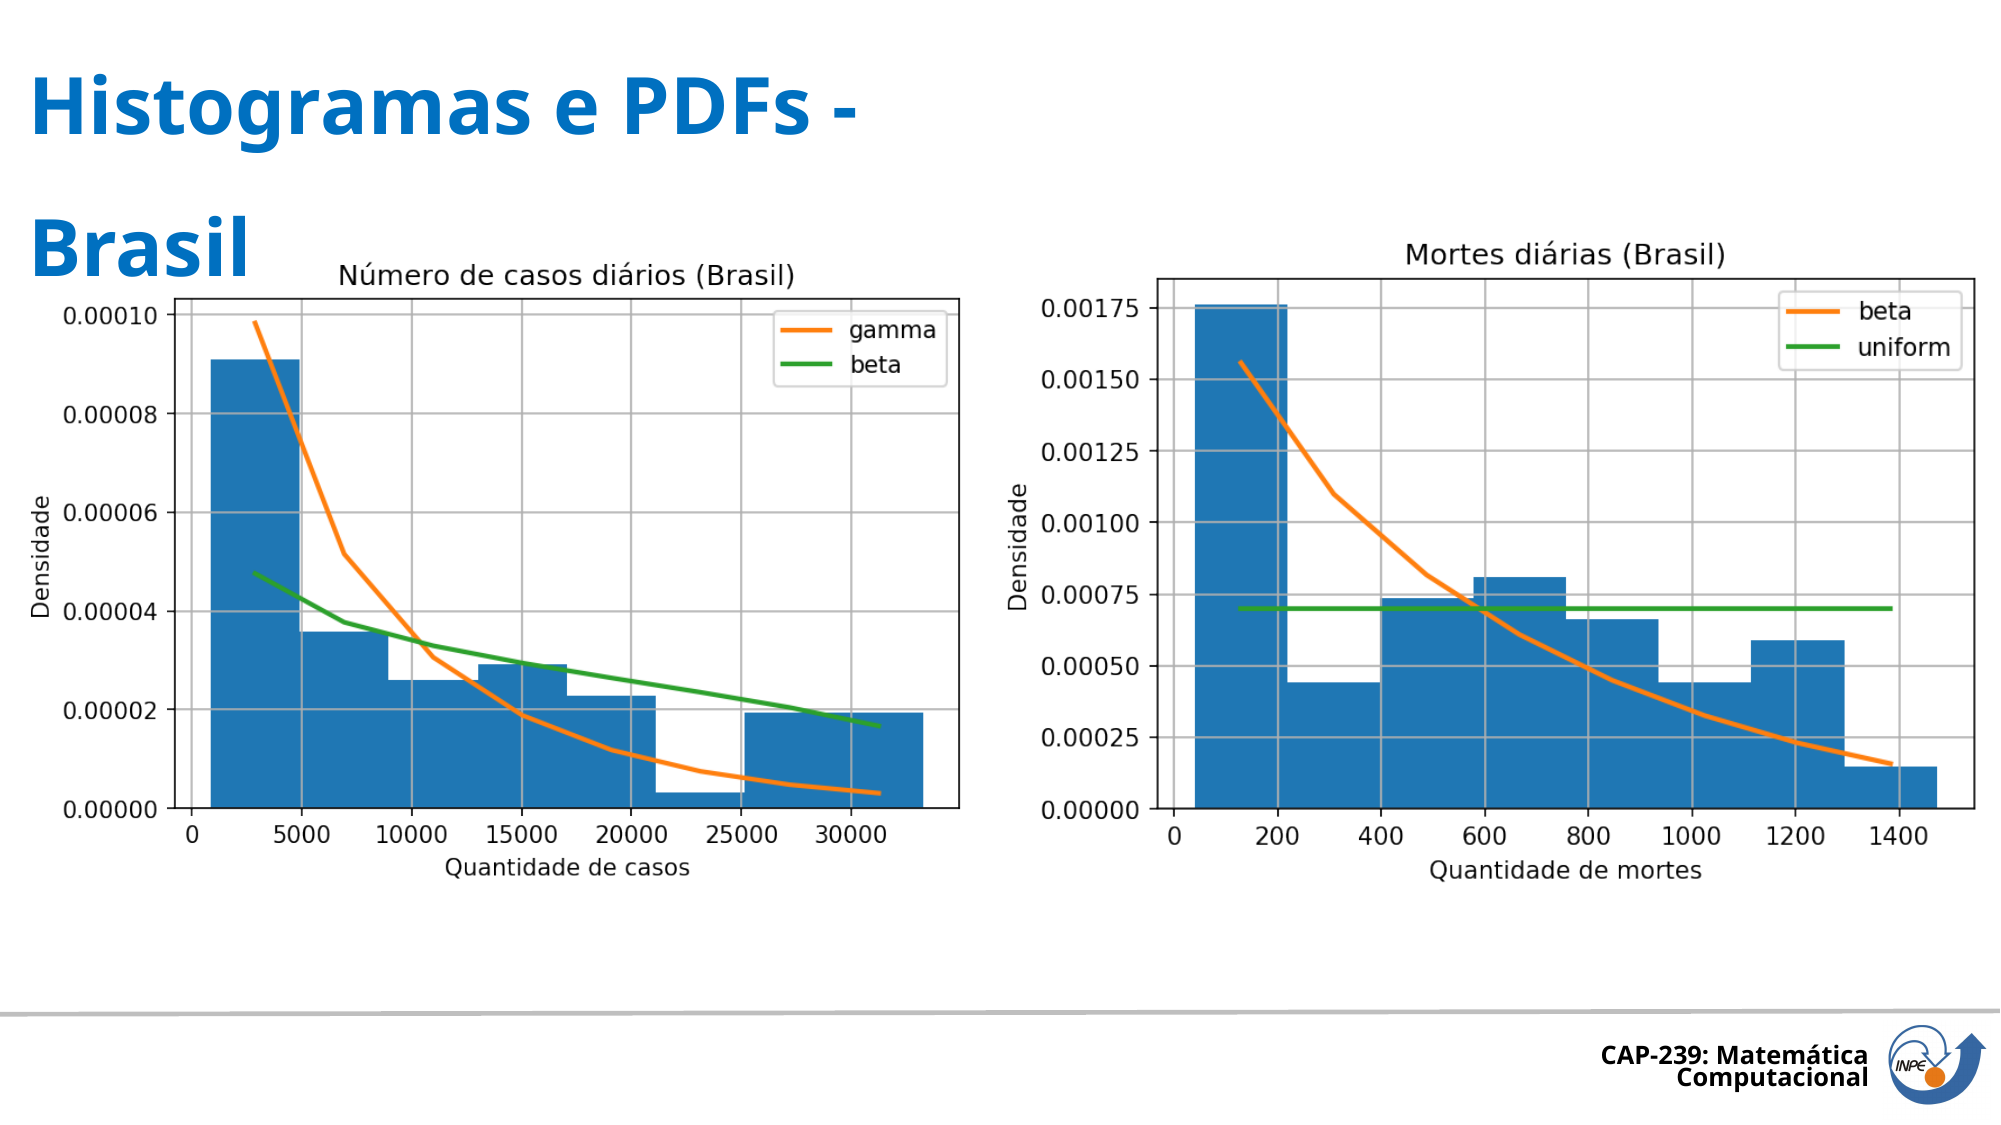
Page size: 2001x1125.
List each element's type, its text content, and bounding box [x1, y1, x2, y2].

picture [989, 224, 1991, 900]
text_box Histogramas e PDFs - Brasil [13, 0, 1015, 155]
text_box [0, 1010, 2000, 1015]
picture [12, 246, 975, 896]
picture [1882, 1016, 1991, 1120]
text_box CAP-239: Matemática Computacional [1472, 1040, 1877, 1100]
